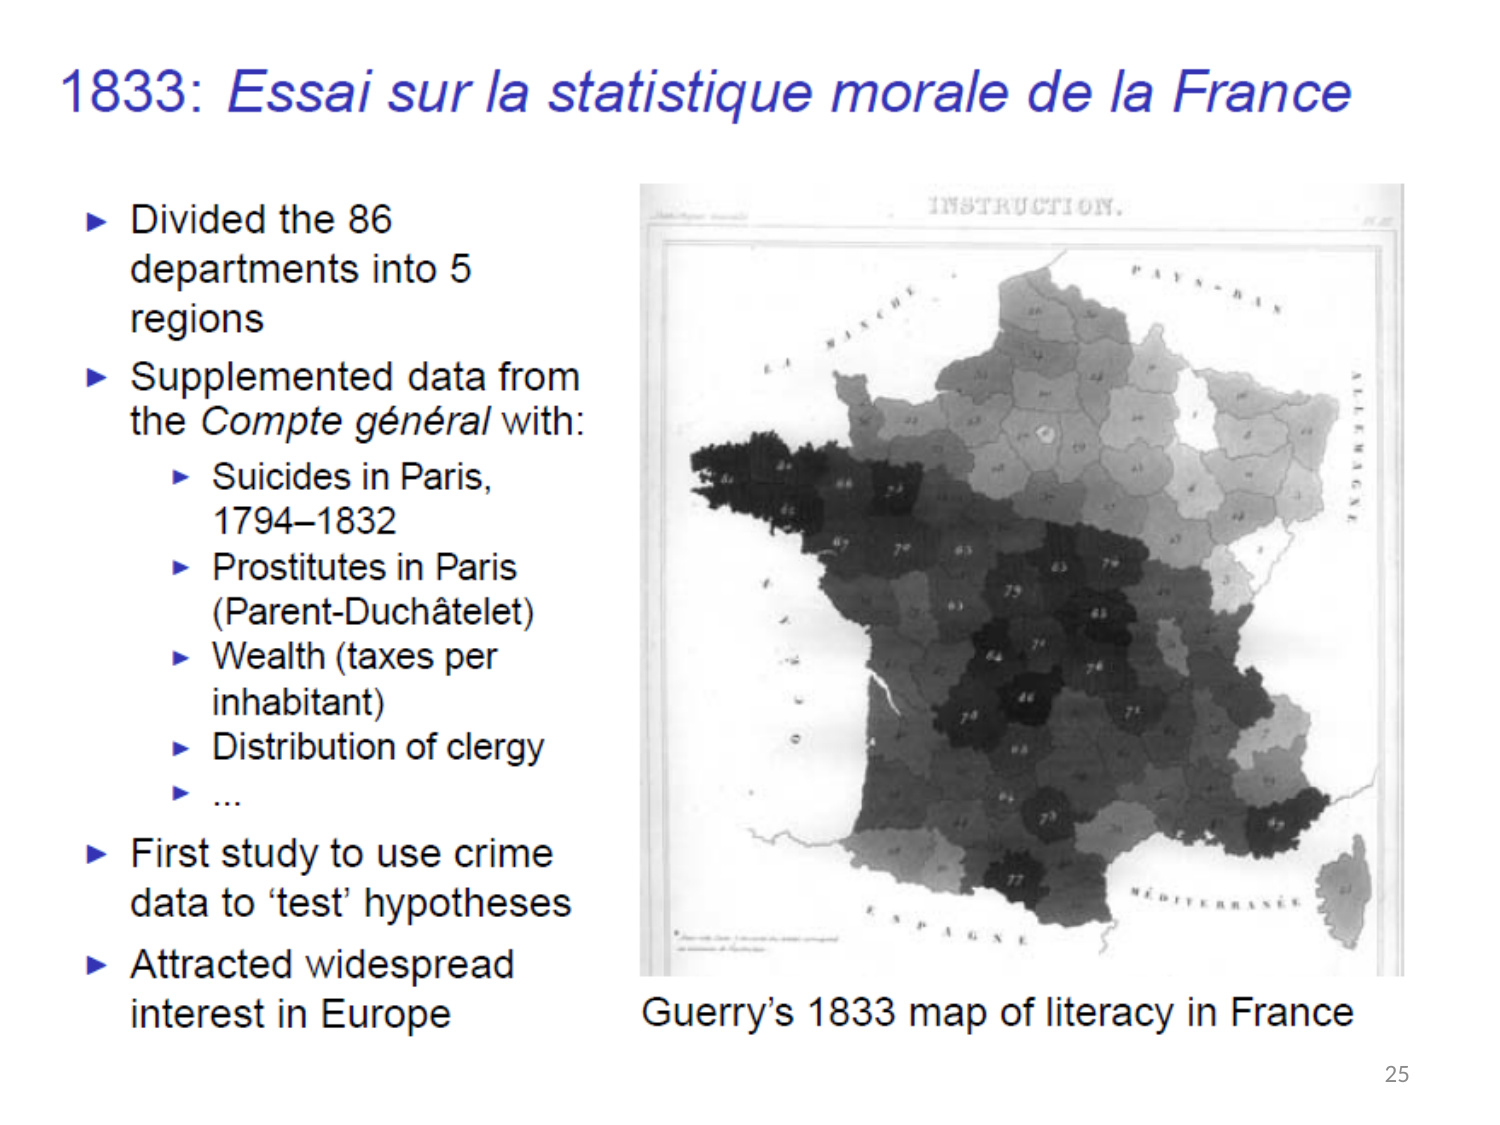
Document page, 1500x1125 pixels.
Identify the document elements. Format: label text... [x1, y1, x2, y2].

picture [49, 61, 1426, 1040]
slide_number 25 [1074, 1047, 1425, 1103]
